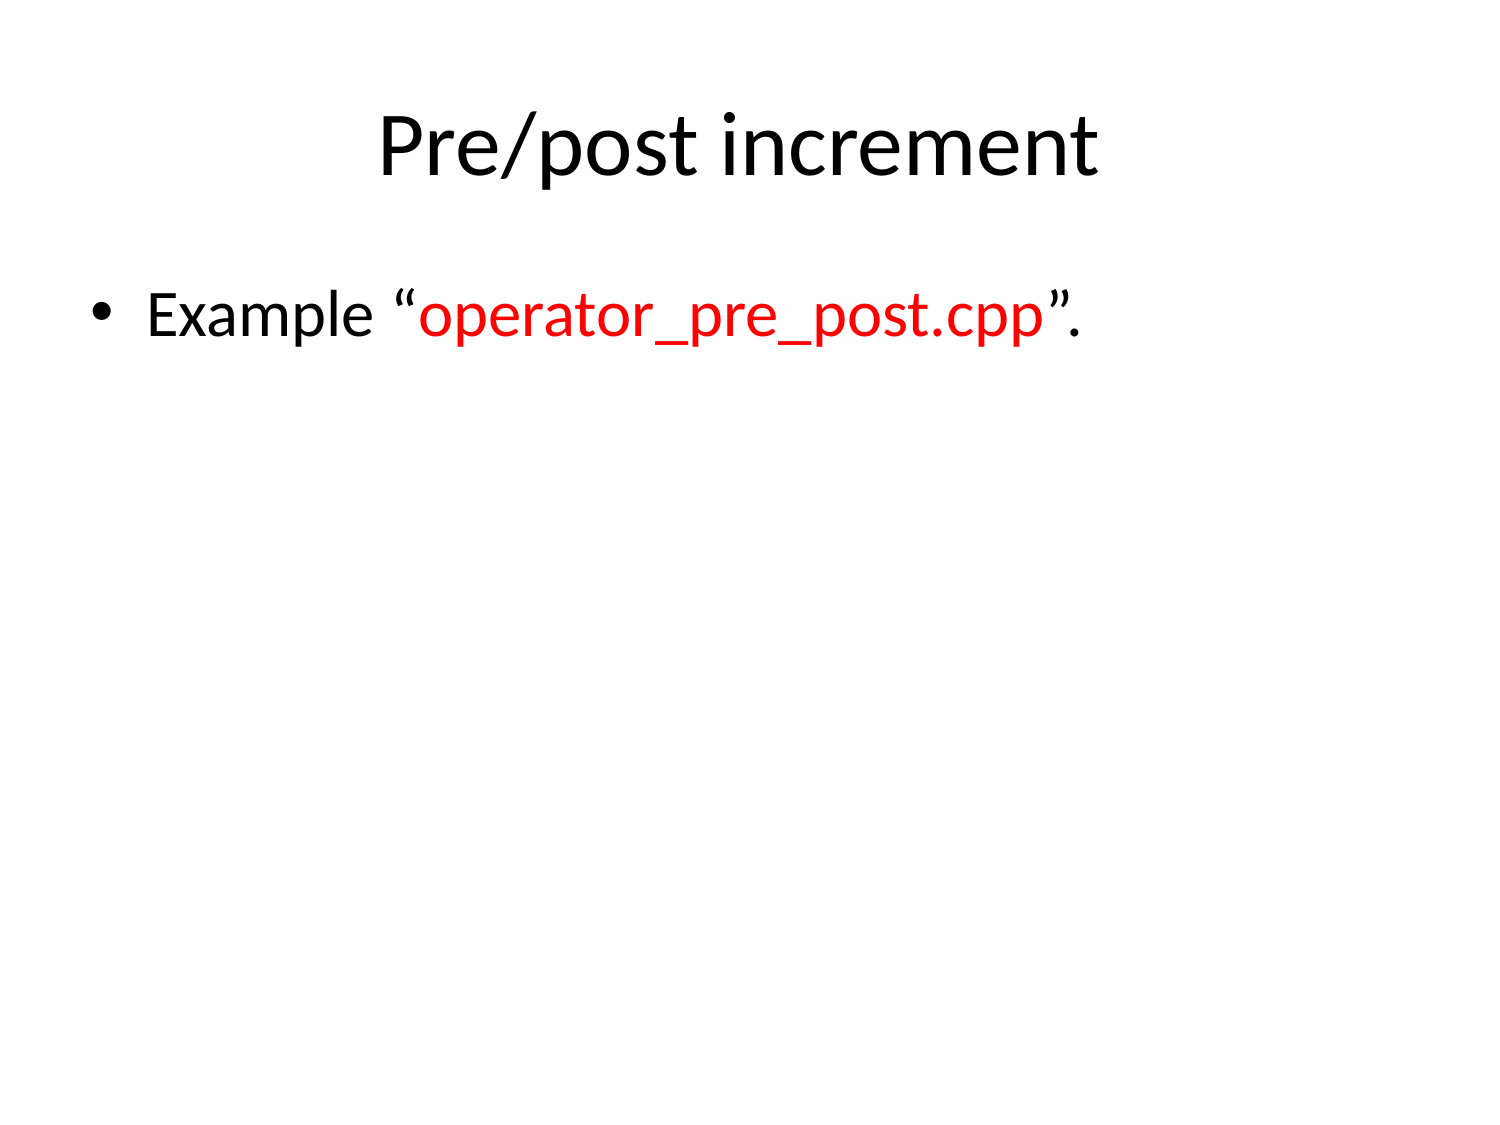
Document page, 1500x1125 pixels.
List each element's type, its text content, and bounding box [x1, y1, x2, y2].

list Example “operator_pre_post.cpp”. [75, 262, 1425, 1005]
title Pre/post increment [75, 45, 1425, 233]
